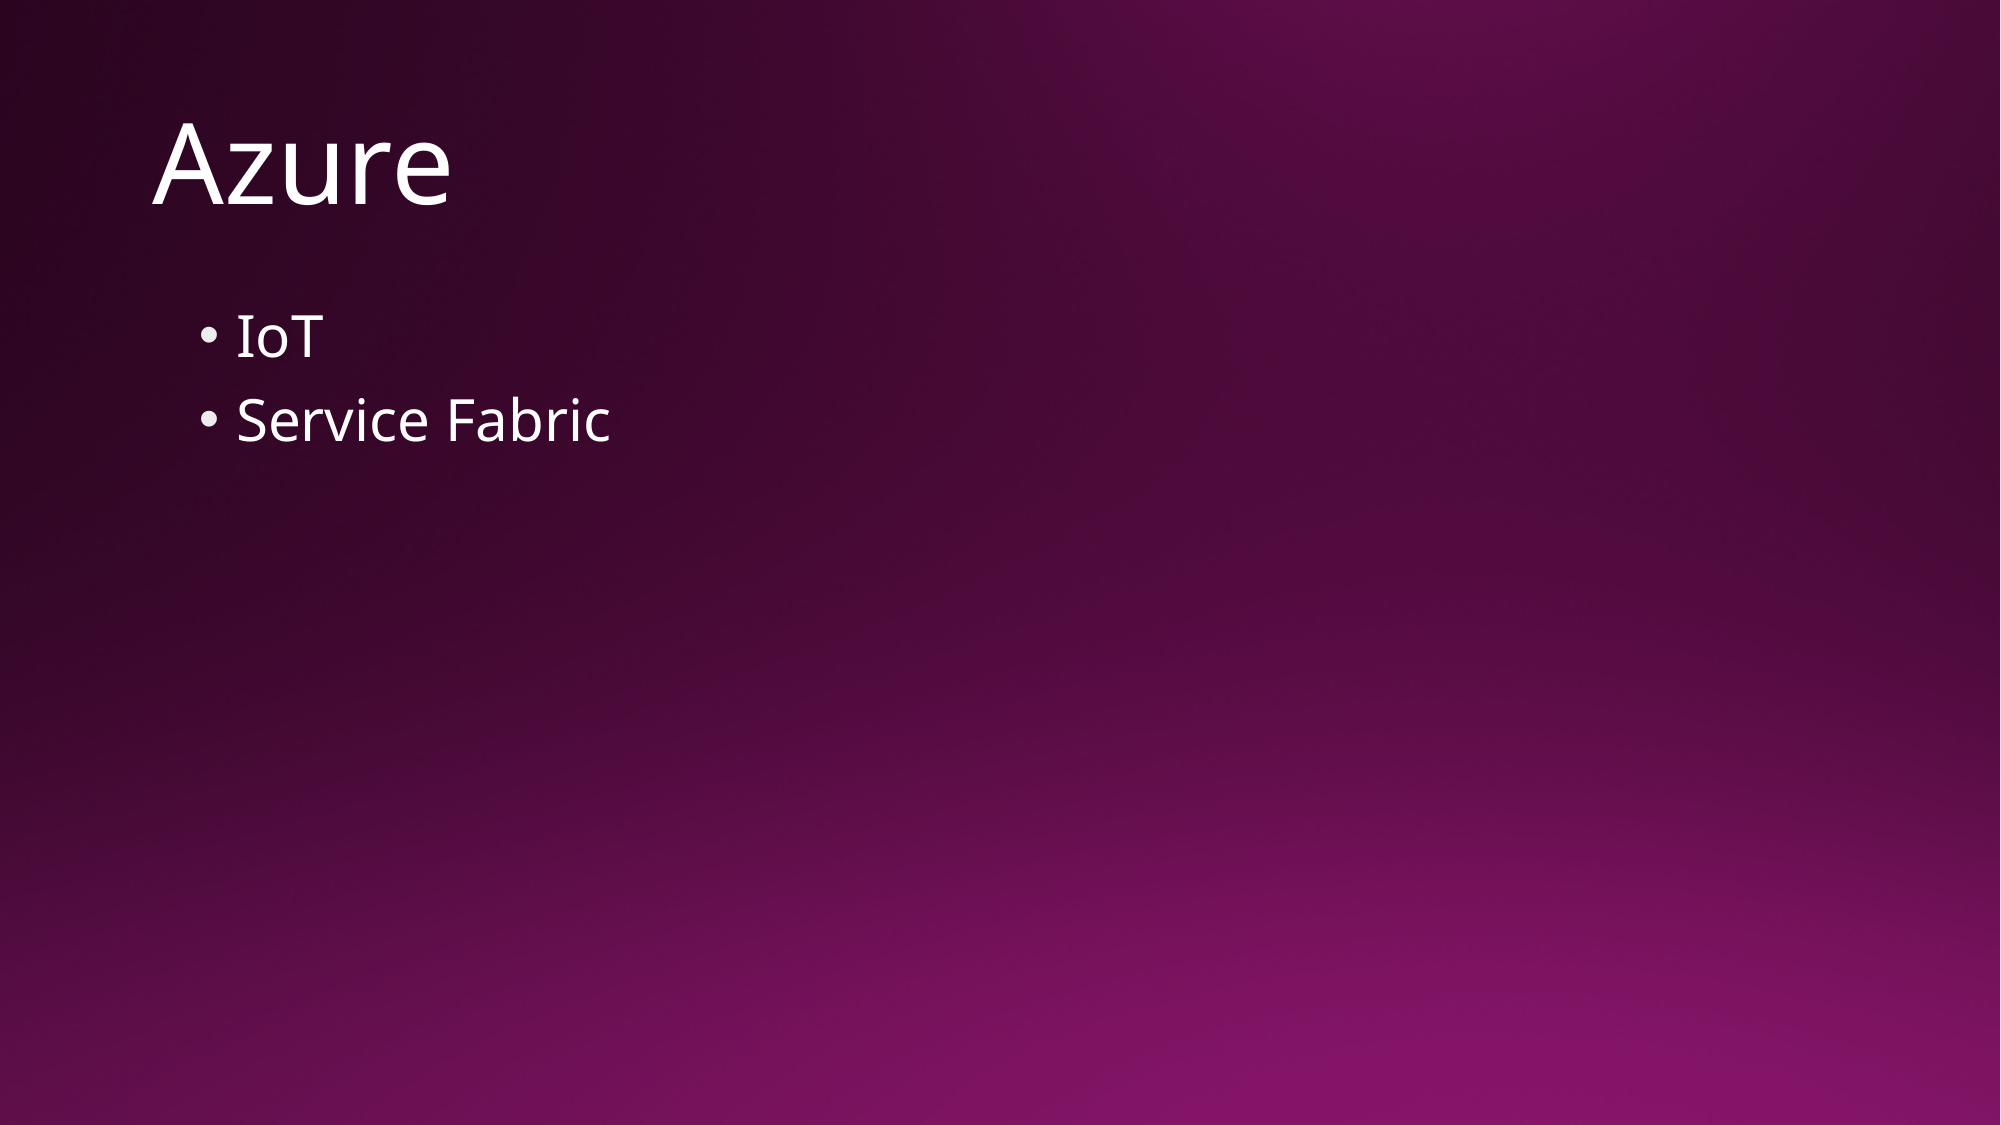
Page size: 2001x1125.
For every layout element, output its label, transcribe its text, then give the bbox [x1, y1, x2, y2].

title Azure [137, 59, 1863, 278]
picture [0, 0, 2001, 1125]
list IoT Service Fabric [183, 299, 1863, 1014]
